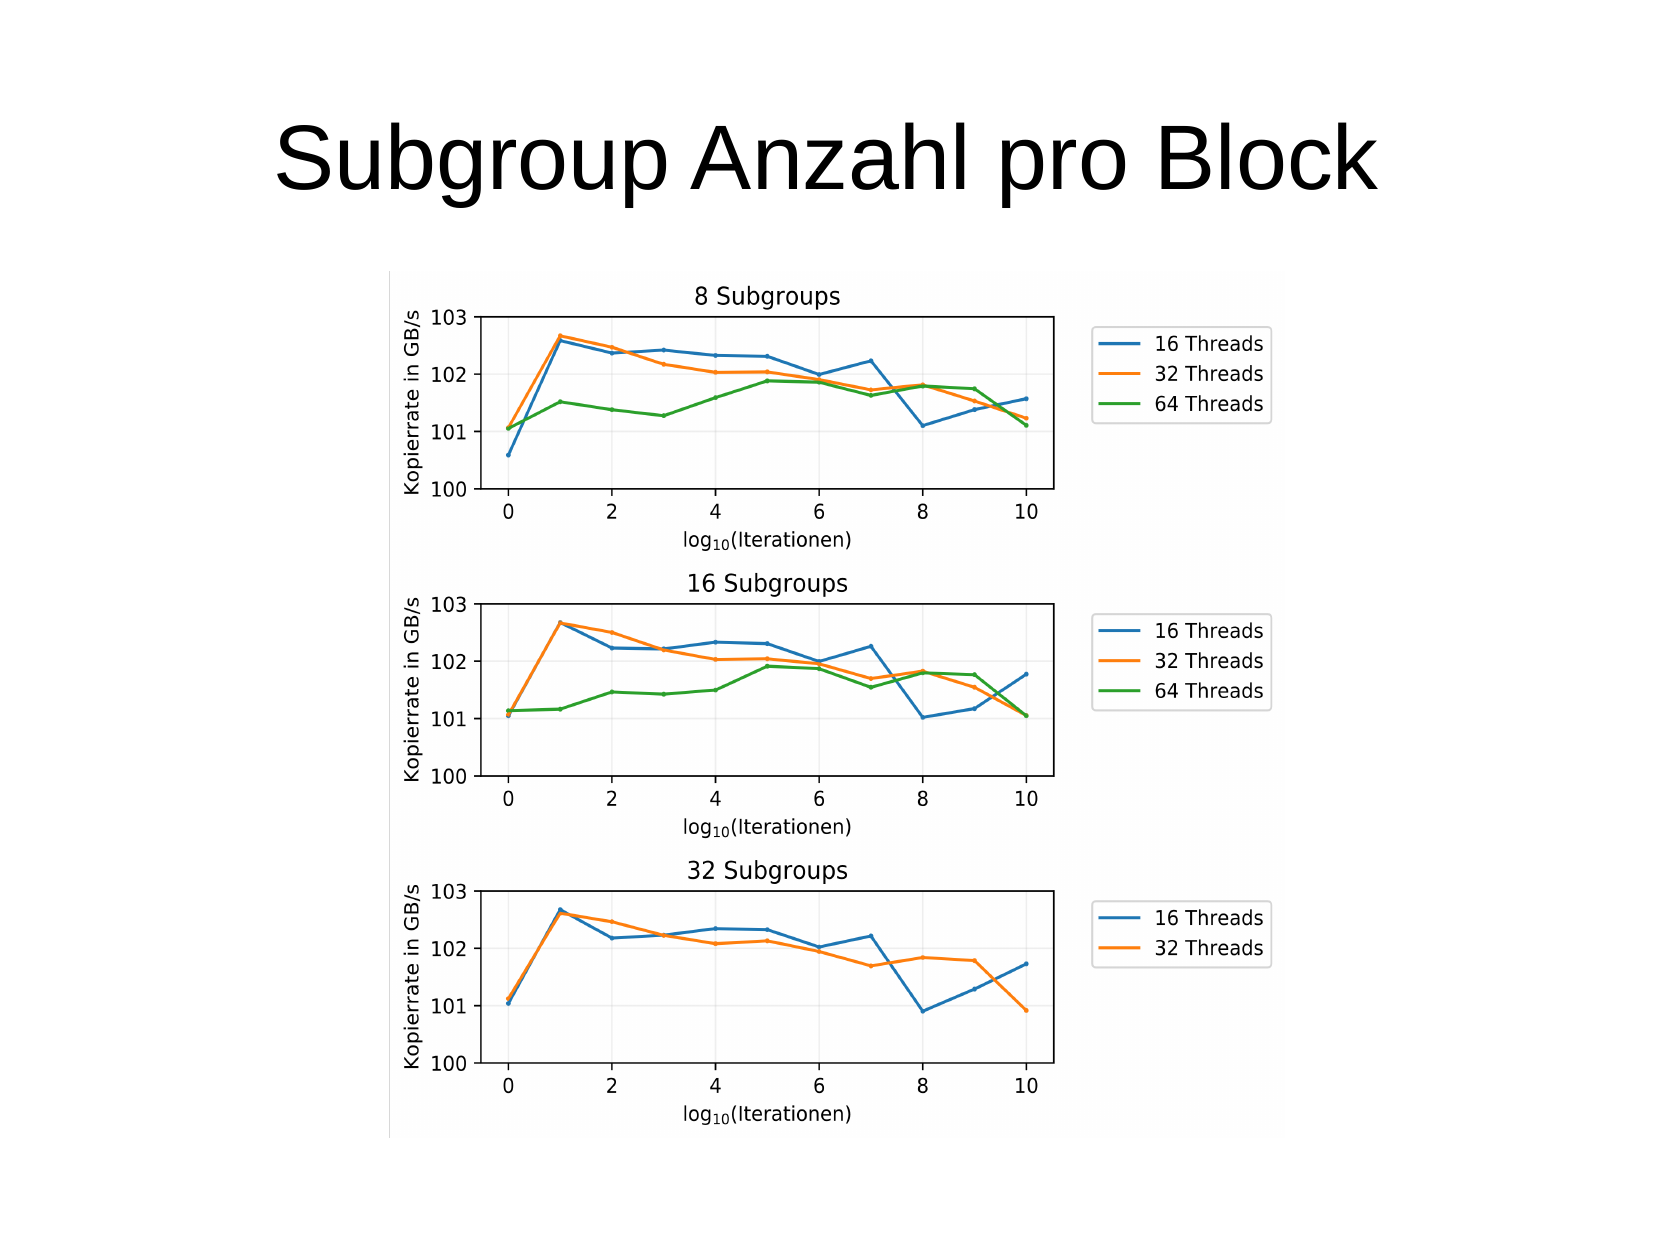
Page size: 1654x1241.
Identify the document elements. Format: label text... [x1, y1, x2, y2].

title Subgroup Anzahl pro Block [82, 49, 1571, 257]
picture [389, 271, 1285, 1138]
